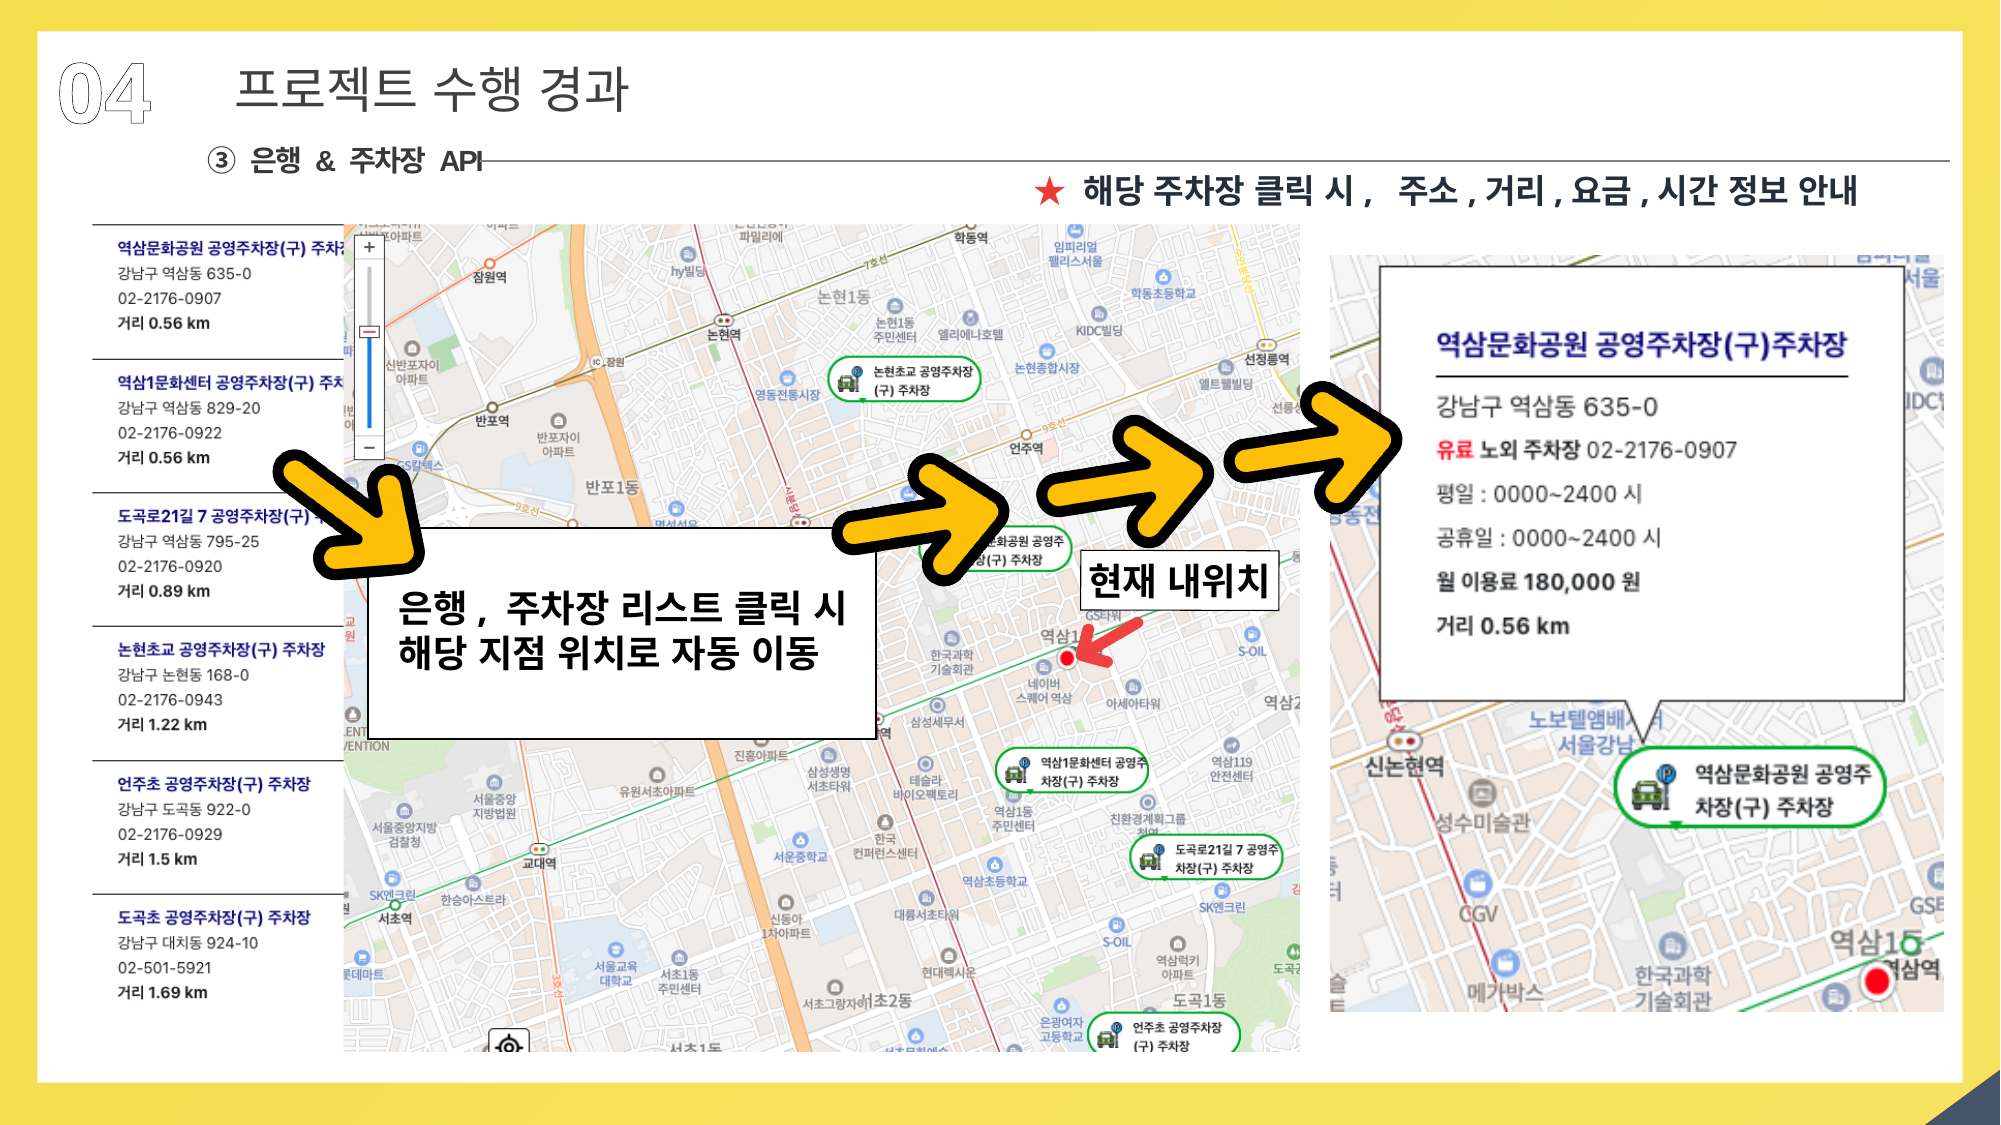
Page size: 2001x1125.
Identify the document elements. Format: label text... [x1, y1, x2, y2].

text_box ★ 해당 주차장 클릭 시, 주소,거리,요금,시간 정보 안내 [1025, 162, 1978, 218]
picture [81, 215, 1944, 1052]
text_box ③ 은행 & 주차장 API [193, 134, 652, 185]
text_box [36, 30, 1964, 1084]
text_box 프로젝트 수행 경과 [220, 51, 647, 127]
text_box 04 [41, 32, 233, 148]
